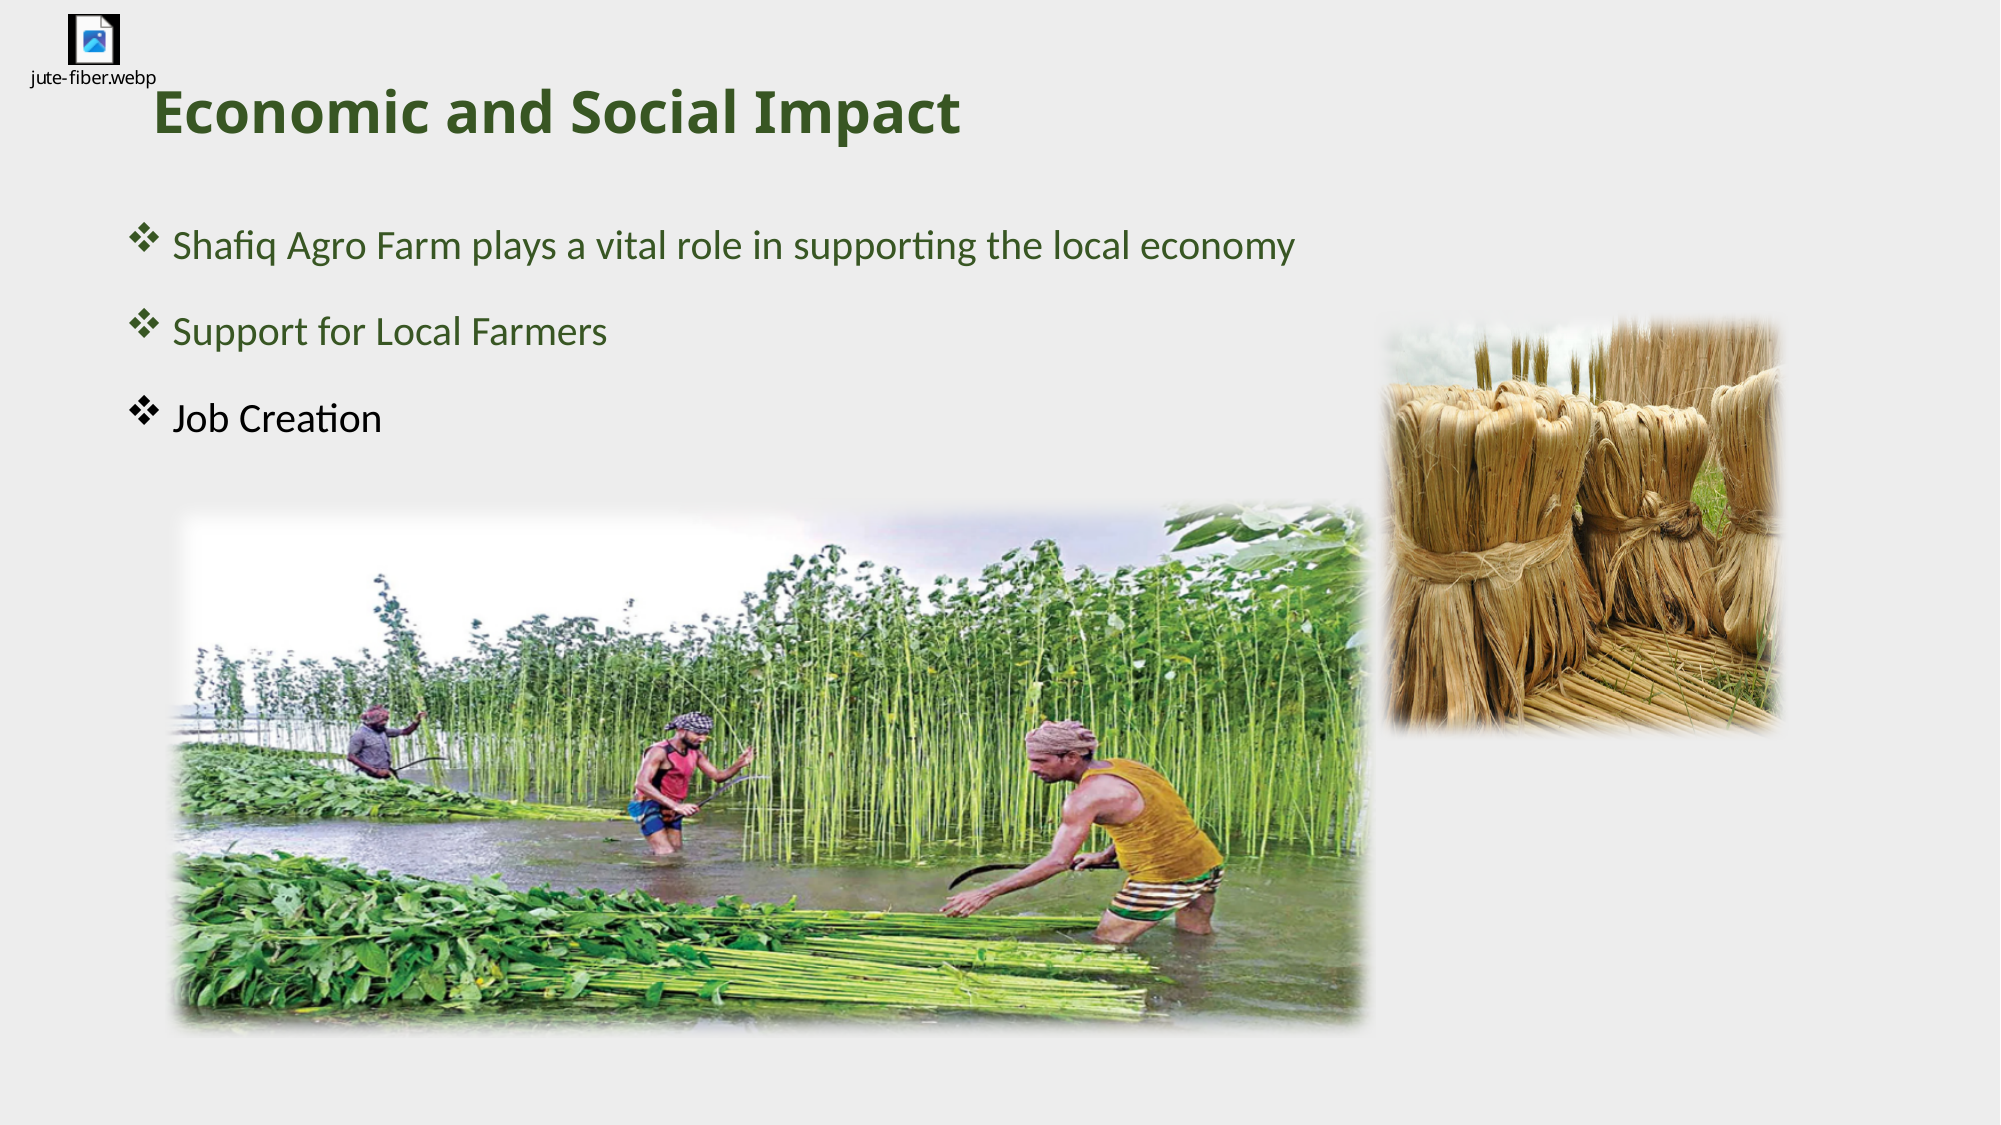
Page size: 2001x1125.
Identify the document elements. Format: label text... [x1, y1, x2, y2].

text_box Job Creation [110, 382, 563, 448]
text_box Shafiq Agro Farm plays a vital role in supporting the local economy [110, 210, 1427, 275]
title Economic and Social Impact [137, 59, 1863, 171]
text_box Support for Local Farmers [110, 296, 954, 362]
picture [165, 310, 1789, 1038]
picture [14, 14, 173, 98]
